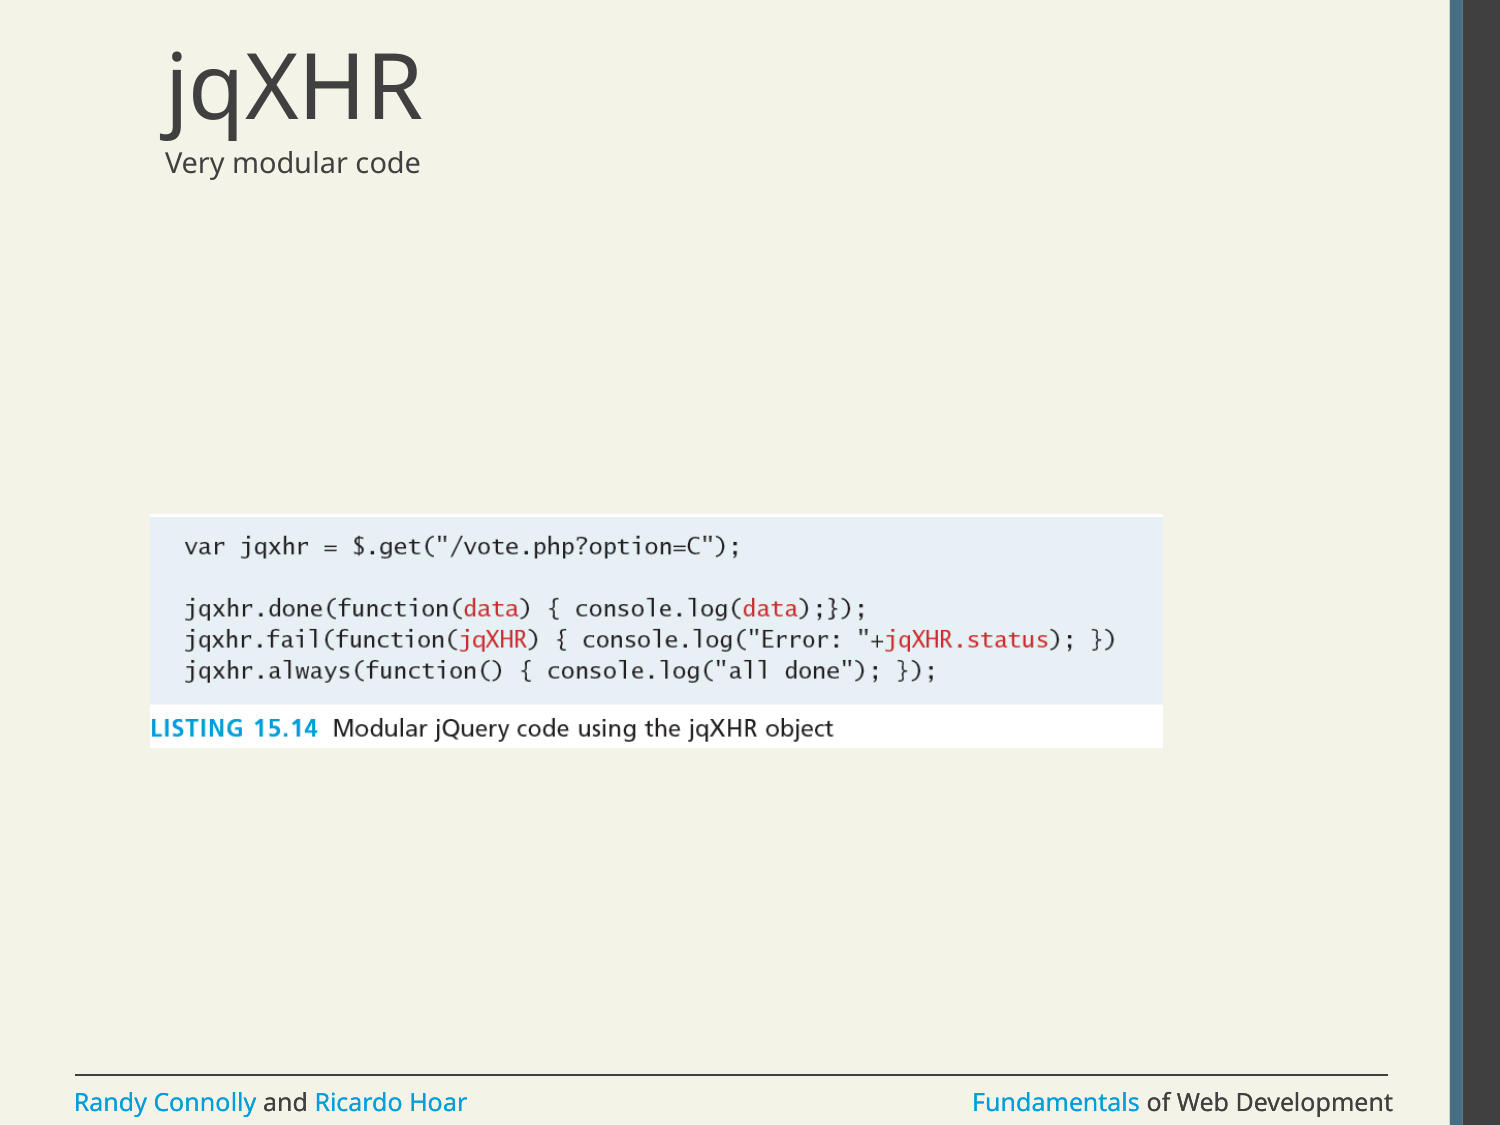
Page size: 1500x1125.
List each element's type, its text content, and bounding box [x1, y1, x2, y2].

title jqXHR [150, 20, 1425, 188]
list Very modular code [150, 137, 1200, 188]
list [149, 249, 1163, 1013]
